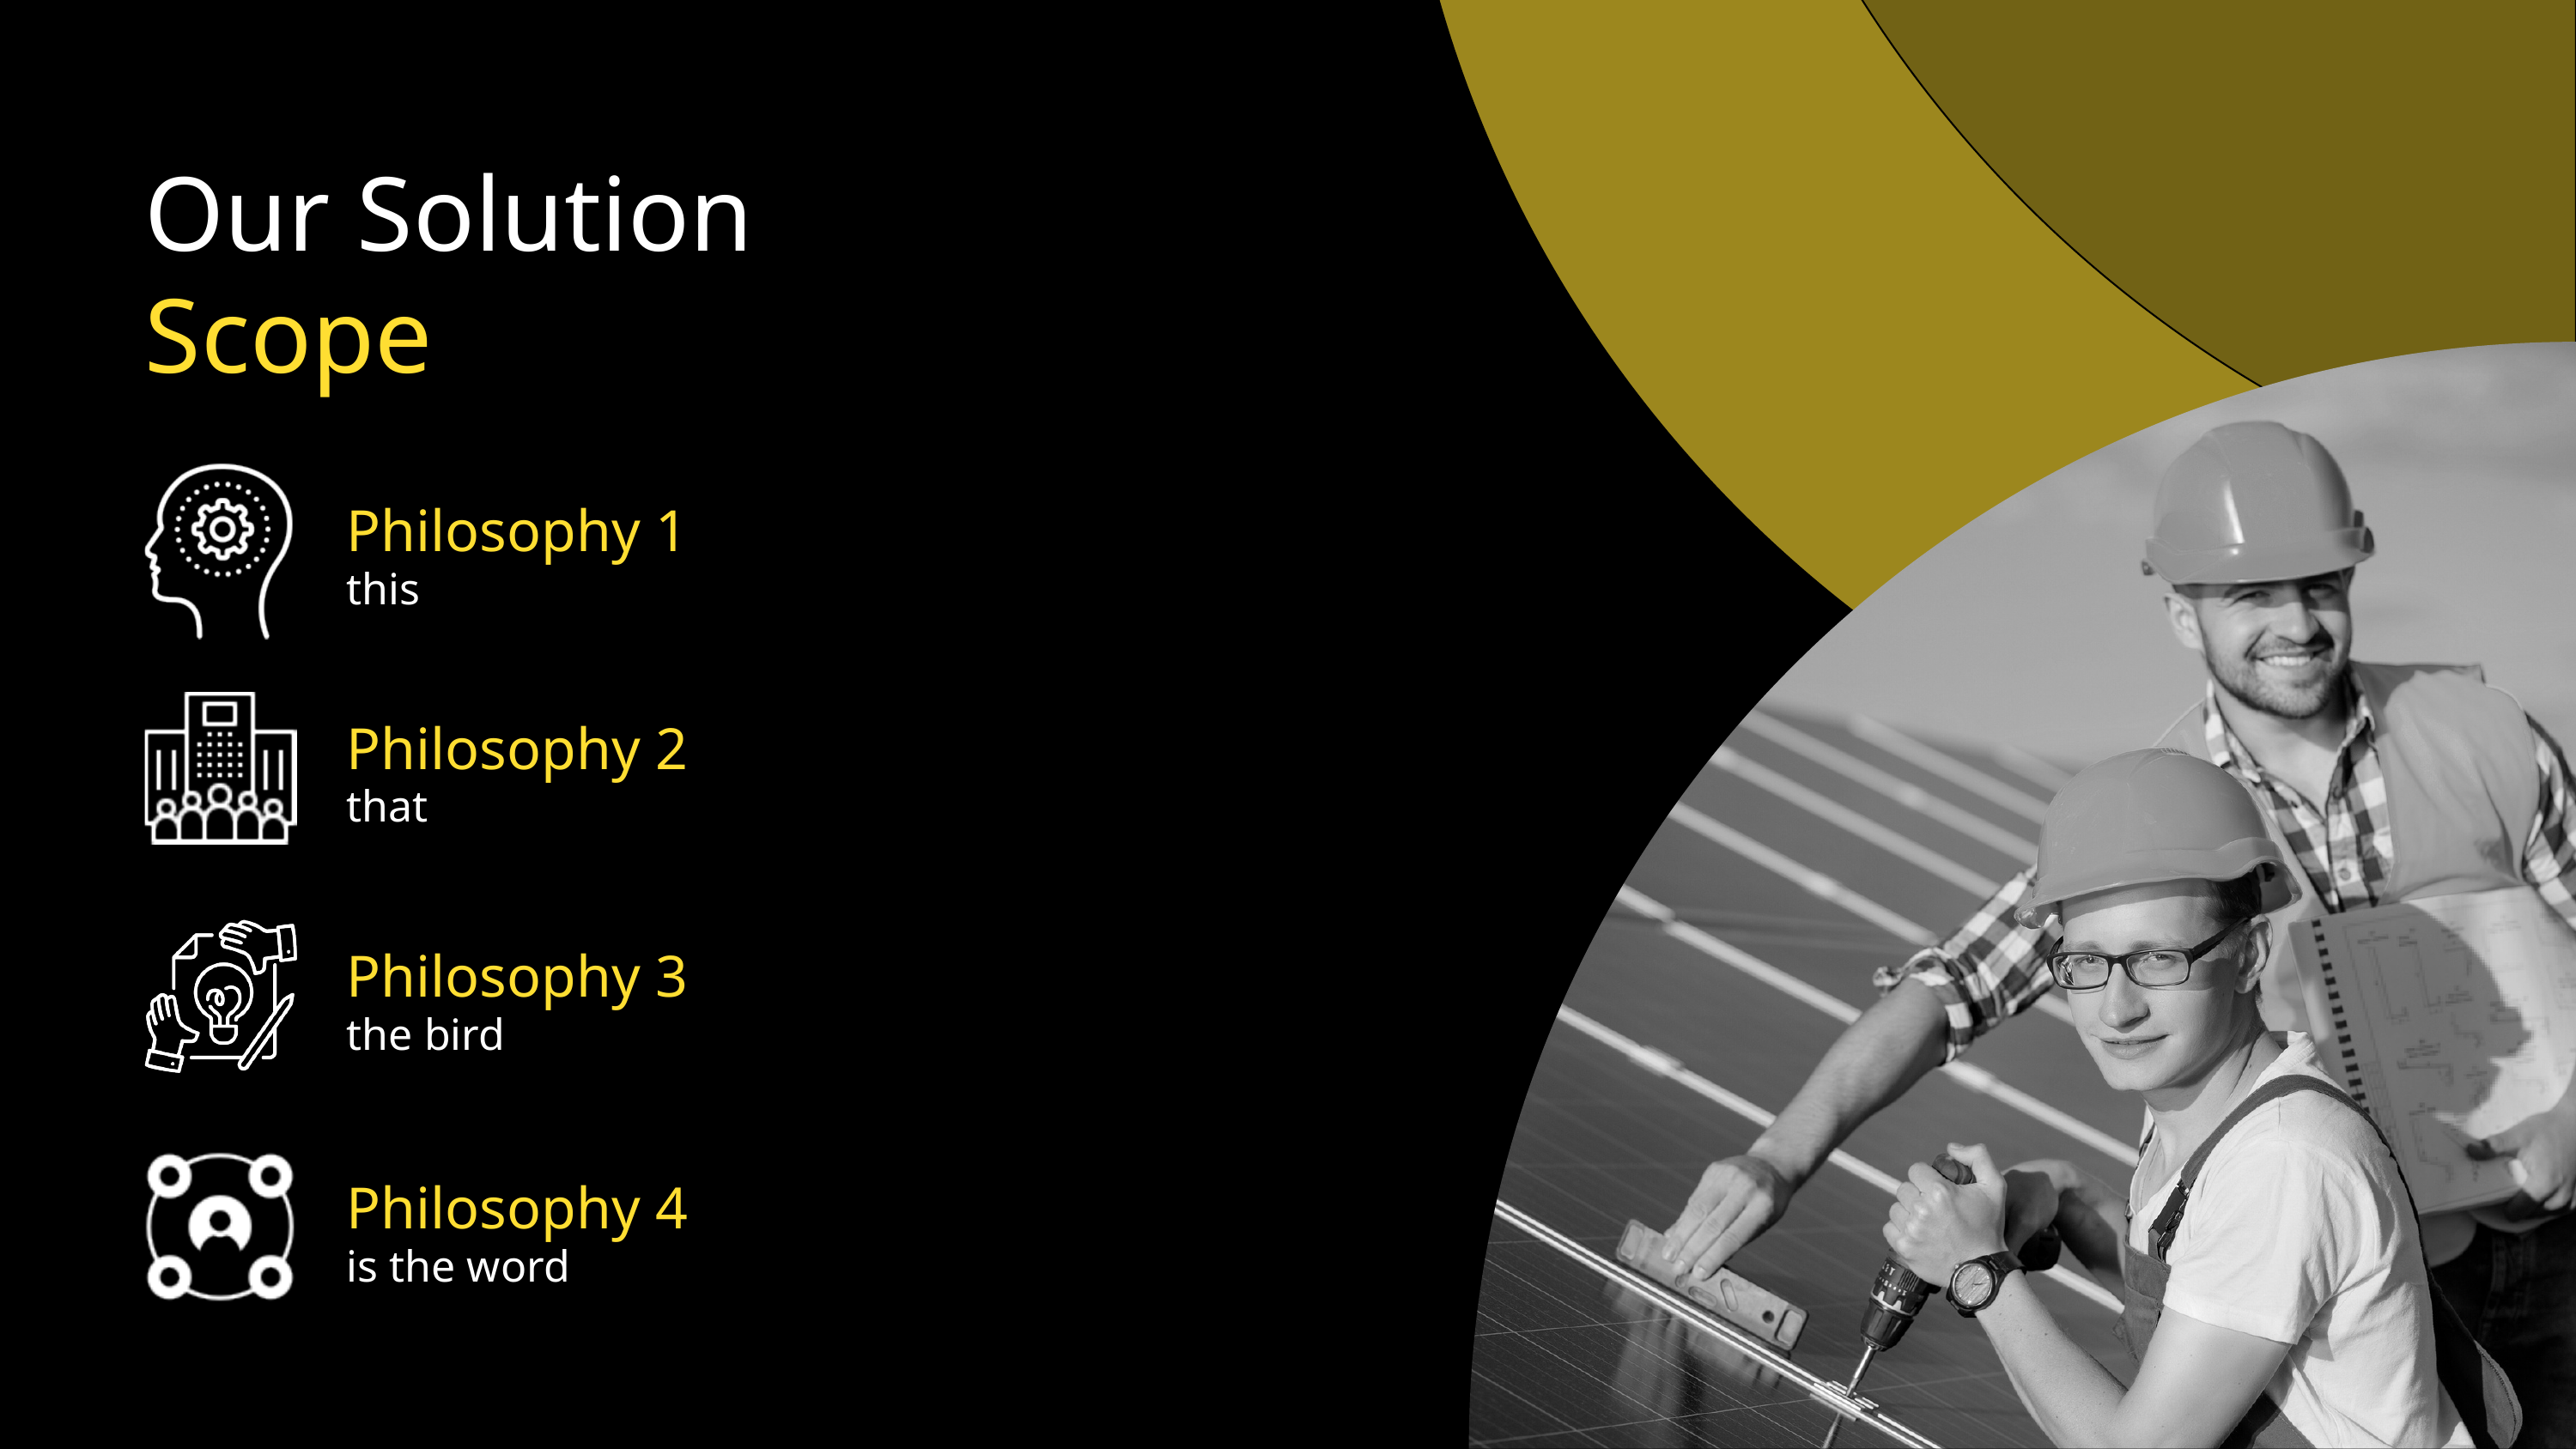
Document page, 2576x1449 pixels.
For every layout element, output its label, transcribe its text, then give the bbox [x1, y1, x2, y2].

text_box [144, 1151, 297, 1304]
text_box Philosophy 3 [347, 929, 828, 998]
text_box this [346, 553, 1388, 614]
text_box [144, 461, 297, 640]
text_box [1679, 0, 2576, 341]
text_box the bird [346, 998, 1444, 1059]
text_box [1393, 0, 1674, 858]
text_box Philosophy 4 [347, 1160, 828, 1230]
text_box Scope [144, 250, 1009, 394]
text_box Philosophy 1 [347, 482, 828, 553]
text_box Philosophy 2 [347, 700, 828, 770]
text_box [144, 919, 297, 1073]
text_box that [346, 770, 1388, 831]
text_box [1468, 341, 2576, 1449]
text_box is the word [346, 1230, 1444, 1291]
text_box Our Solution [144, 128, 1009, 250]
text_box [144, 692, 297, 845]
